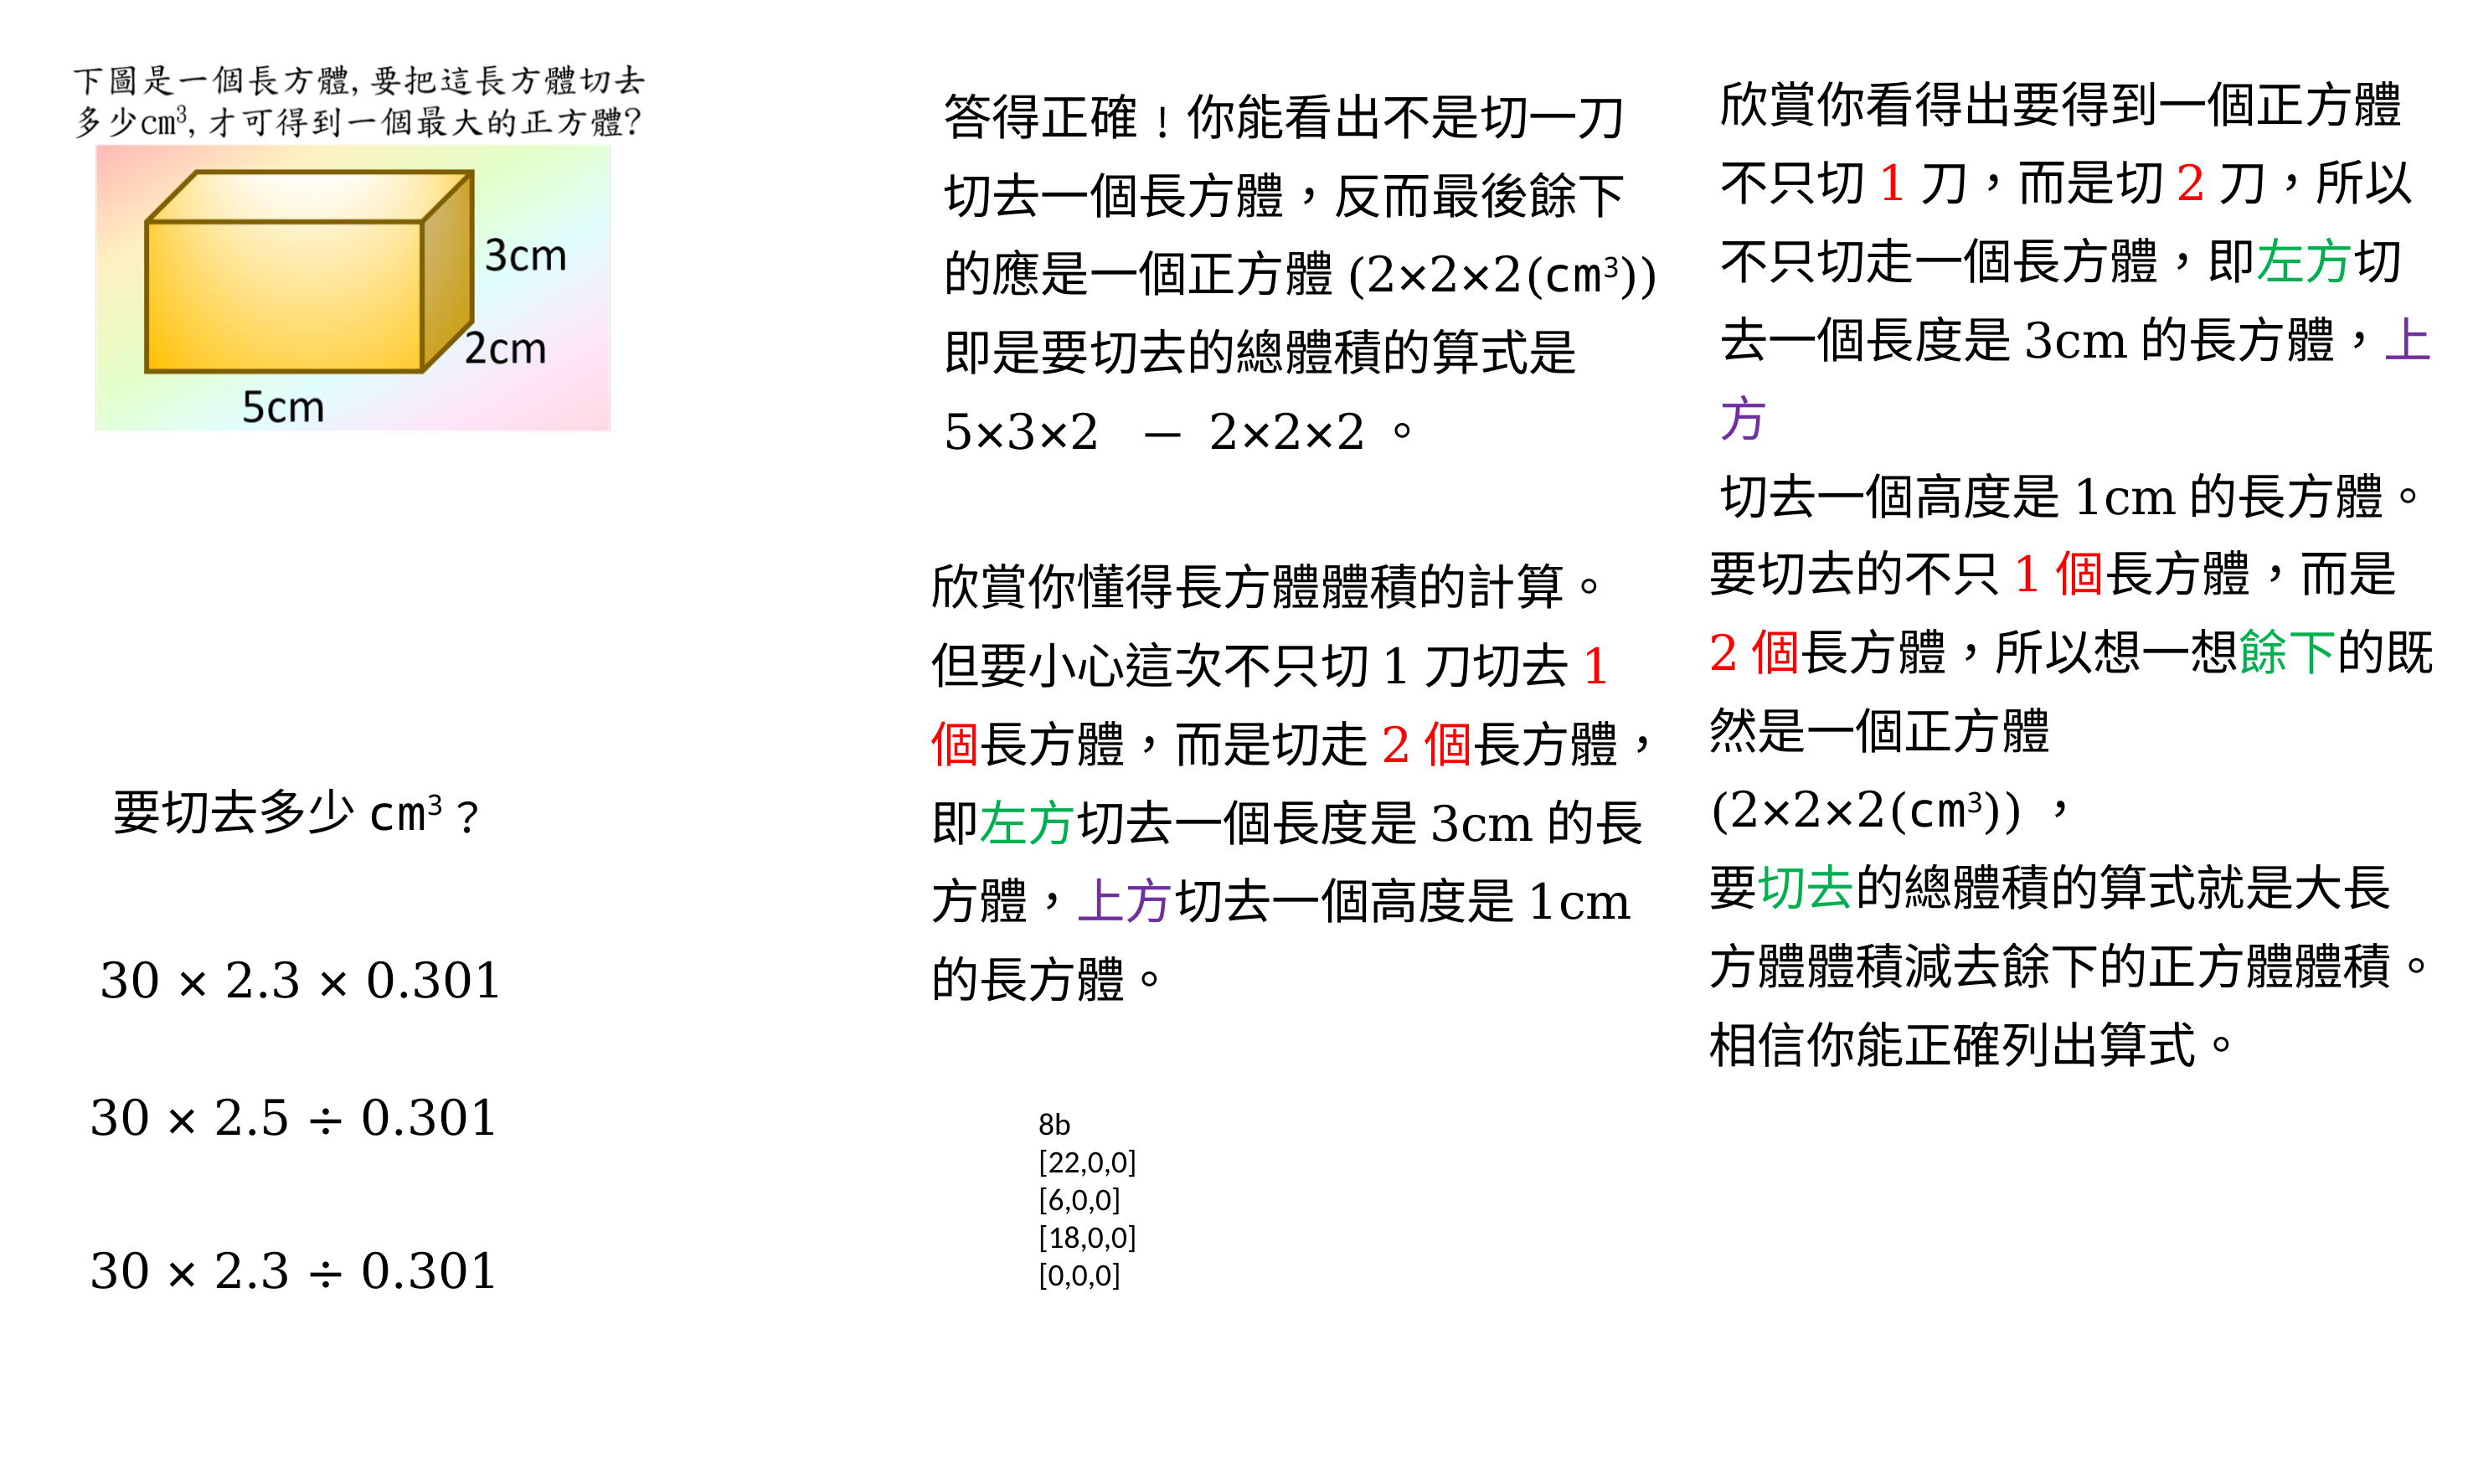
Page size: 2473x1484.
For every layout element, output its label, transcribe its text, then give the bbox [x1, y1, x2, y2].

picture [19, 16, 811, 512]
text_box 要切去多少cm3﹖ [70, 726, 533, 894]
text_box 30 × 2.3 × 0.301 [70, 894, 533, 1031]
text_box 30 × 2.3 ÷ 0.301 [70, 1184, 533, 1353]
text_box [1661, 538, 2449, 1063]
text_box 8b [22,0,0] [6,0,0] [18,0,0] [0,0,0] [1026, 1097, 1314, 1299]
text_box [882, 510, 1670, 1034]
text_box 30 × 2.5 ÷ 0.301 [70, 1031, 533, 1184]
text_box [895, 5, 1683, 510]
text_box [1664, 26, 2460, 551]
